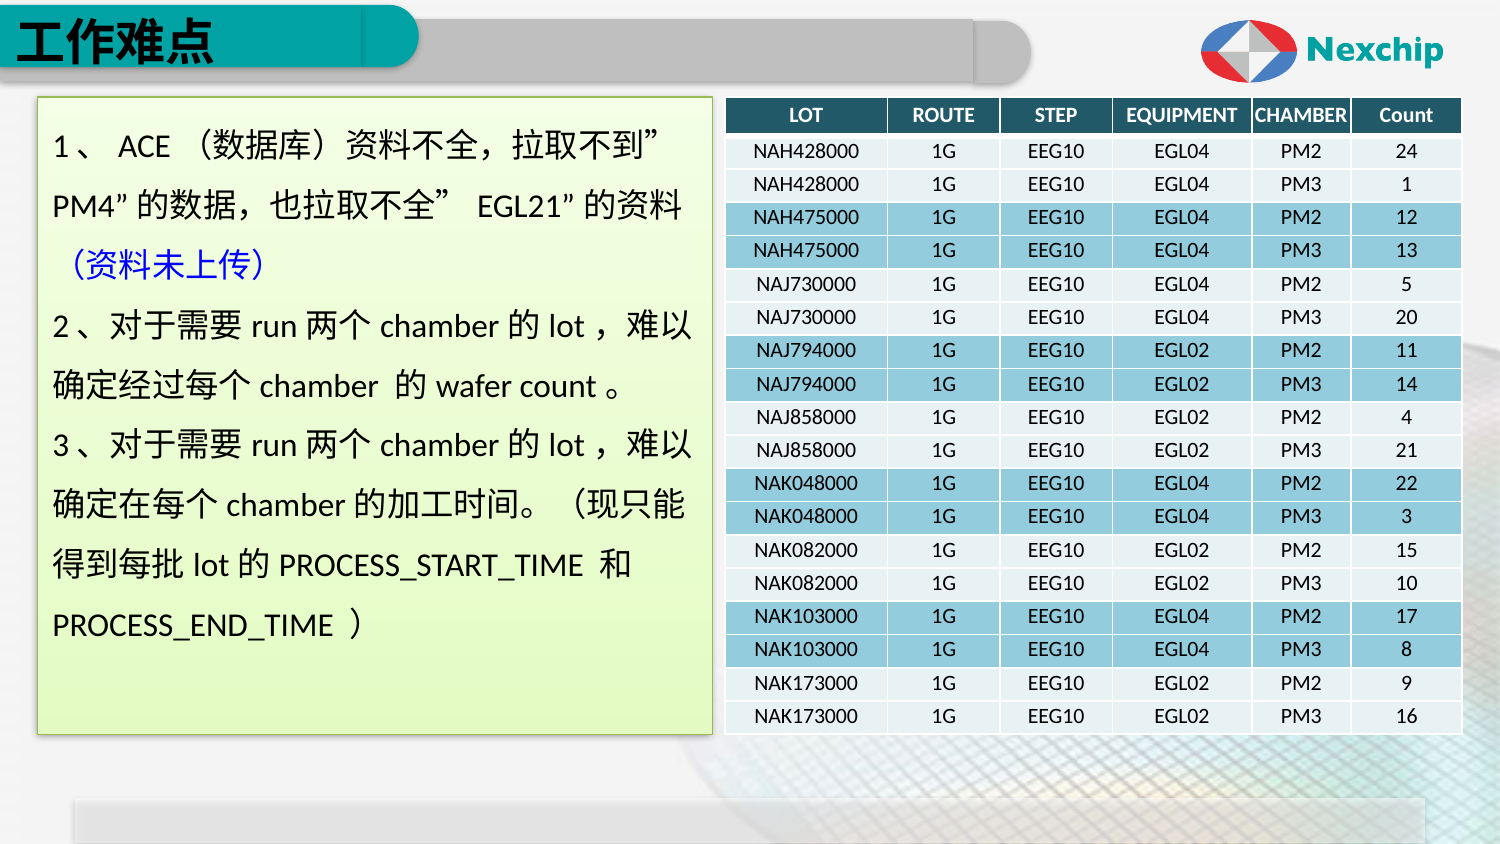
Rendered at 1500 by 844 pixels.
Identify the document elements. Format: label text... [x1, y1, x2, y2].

table_cell 1 [1352, 170, 1461, 201]
table_cell PM2 [1253, 336, 1350, 368]
table_cell EEG10 [1001, 203, 1112, 235]
table_cell 1G [888, 436, 999, 467]
text_box 多个站点（大于2） 无Qtime [76, 803, 1422, 844]
table_cell NAJ794000 [726, 369, 887, 401]
table_cell PM3 [1253, 170, 1350, 201]
table_cell NAK173000 [726, 702, 887, 733]
table_cell 10 [1352, 569, 1461, 600]
table_cell EEG10 [1001, 303, 1112, 334]
table_cell EGL04 [1113, 602, 1251, 634]
table_cell PM3 [1253, 236, 1350, 268]
table_cell NAK082000 [726, 569, 887, 600]
table_cell NAJ730000 [726, 270, 887, 301]
table_cell EGL04 [1113, 270, 1251, 301]
table_cell EEG10 [1001, 403, 1112, 434]
table_cell NAK103000 [726, 635, 887, 667]
table_cell 12 [1352, 203, 1461, 235]
table_cell EEG10 [1001, 469, 1112, 501]
table_cell EGL04 [1113, 203, 1251, 235]
table_cell PM2 [1253, 469, 1350, 501]
table_header Count [1352, 98, 1461, 133]
table_cell EEG10 [1001, 270, 1112, 301]
table_cell EGL02 [1113, 702, 1251, 733]
table_header ROUTE [888, 98, 999, 133]
table_cell 11 [1352, 336, 1461, 368]
table_cell 1G [888, 403, 999, 434]
table_cell EGL04 [1113, 170, 1251, 201]
title 工作难点 [0, 0, 1350, 82]
table_cell NAK048000 [726, 469, 887, 501]
table_cell 1G [888, 236, 999, 268]
table_cell NAJ794000 [726, 336, 887, 368]
table_cell EEG10 [1001, 569, 1112, 600]
table_cell EGL04 [1113, 303, 1251, 334]
table_cell EEG10 [1001, 139, 1112, 168]
table_cell 1G [888, 170, 999, 201]
table_cell 20 [1352, 303, 1461, 334]
table_cell EGL02 [1113, 403, 1251, 434]
table_cell None [74, 798, 1425, 802]
table_cell 17 [1352, 602, 1461, 634]
table_cell EEG10 [1001, 536, 1112, 567]
table_cell EEG10 [1001, 170, 1112, 201]
table_cell 1G [888, 536, 999, 567]
table_cell EEG10 [1001, 702, 1112, 733]
table_cell EEG10 [1001, 635, 1112, 667]
table_cell 1G [888, 702, 999, 733]
table_cell 3 [1352, 502, 1461, 534]
table_cell EEG10 [1001, 602, 1112, 634]
table_cell EEG10 [1001, 369, 1112, 401]
table_cell NAH475000 [726, 203, 887, 235]
table_cell EEG10 [1001, 669, 1112, 700]
table_header STEP [1001, 98, 1112, 133]
table_cell 4 [1352, 403, 1461, 434]
table_cell EGL02 [1113, 569, 1251, 600]
table_cell 1G [888, 139, 999, 168]
table_cell EEG10 [1001, 236, 1112, 268]
table_cell EGL02 [1113, 669, 1251, 700]
table_cell NAJ730000 [726, 303, 887, 334]
table_cell PM2 [1253, 602, 1350, 634]
table_cell EGL02 [1113, 536, 1251, 567]
table_cell EGL04 [1113, 236, 1251, 268]
table_cell 5 [1352, 270, 1461, 301]
table_cell 8 [1352, 635, 1461, 667]
table_cell PM2 [1253, 669, 1350, 700]
table_cell PM3 [1253, 369, 1350, 401]
table_cell EGL04 [1113, 139, 1251, 168]
table_cell EGL02 [1113, 436, 1251, 467]
table_cell 13 [1352, 236, 1461, 268]
table_cell 1G [888, 270, 999, 301]
table_cell PM3 [1253, 502, 1350, 534]
table_cell 1G [888, 569, 999, 600]
table_cell PM2 [1253, 536, 1350, 567]
table_cell 1G [888, 602, 999, 634]
table_cell NAJ858000 [726, 403, 887, 434]
table_cell 22 [1352, 469, 1461, 501]
picture [0, 0, 1500, 844]
table_cell NAK048000 [726, 502, 887, 534]
table_cell PM3 [1253, 436, 1350, 467]
table_cell PM2 [1253, 203, 1350, 235]
table_cell 1G [888, 369, 999, 401]
table_cell PM2 [1253, 139, 1350, 168]
table_cell EGL04 [1113, 502, 1251, 534]
table_cell 24 [1352, 139, 1461, 168]
table_cell NAH428000 [726, 170, 887, 201]
table_cell EGL04 [1113, 469, 1251, 501]
table_cell 1G [888, 469, 999, 501]
table_cell 1G [888, 669, 999, 700]
table_cell PM2 [1253, 270, 1350, 301]
table_cell PM2 [1253, 403, 1350, 434]
table_cell PM3 [1253, 303, 1350, 334]
table_cell NAH475000 [726, 236, 887, 268]
table_cell 1G [888, 635, 999, 667]
table_cell EEG10 [1001, 336, 1112, 368]
table_cell EGL04 [1113, 635, 1251, 667]
table_cell PM3 [1253, 635, 1350, 667]
table_cell 15 [1352, 536, 1461, 567]
text_box 1、ACE（数据库）资料不全，拉取不到”PM4”的数据，也拉取不全”EGL21”的资料（资料未上传） 2、对于需要run两个chamber的lot，难以确定经过每个chamber 的wafer count。 3、对于需要run两个chamber的lot，难以确定在每个chamber的加工时间。（现只能得到每批lot的PROCESS_START_TIME 和PROCESS_END_TIME ） [37, 96, 713, 735]
table_cell NAK082000 [726, 536, 887, 567]
table_header LOT [726, 98, 887, 133]
table_cell 1G [888, 336, 999, 368]
table_cell 14 [1352, 369, 1461, 401]
table_cell 16 [1352, 702, 1461, 733]
table_cell NAJ858000 [726, 436, 887, 467]
table_cell 1G [888, 303, 999, 334]
table_cell EGL02 [1113, 369, 1251, 401]
table_cell PM3 [1253, 569, 1350, 600]
table_cell 1G [888, 203, 999, 235]
table_header EQUIPMENT [1113, 98, 1251, 133]
table_cell PM3 [1253, 702, 1350, 733]
table_cell NAH428000 [726, 139, 887, 168]
table_cell NAK103000 [726, 602, 887, 634]
table_cell 9 [1352, 669, 1461, 700]
table_cell NAK173000 [726, 669, 887, 700]
table_cell 21 [1352, 436, 1461, 467]
table_header CHAMBER [1253, 98, 1350, 133]
table_cell EGL02 [1113, 336, 1251, 368]
table_cell EEG10 [1001, 436, 1112, 467]
table_cell 1G [888, 502, 999, 534]
table_cell EEG10 [1001, 502, 1112, 534]
